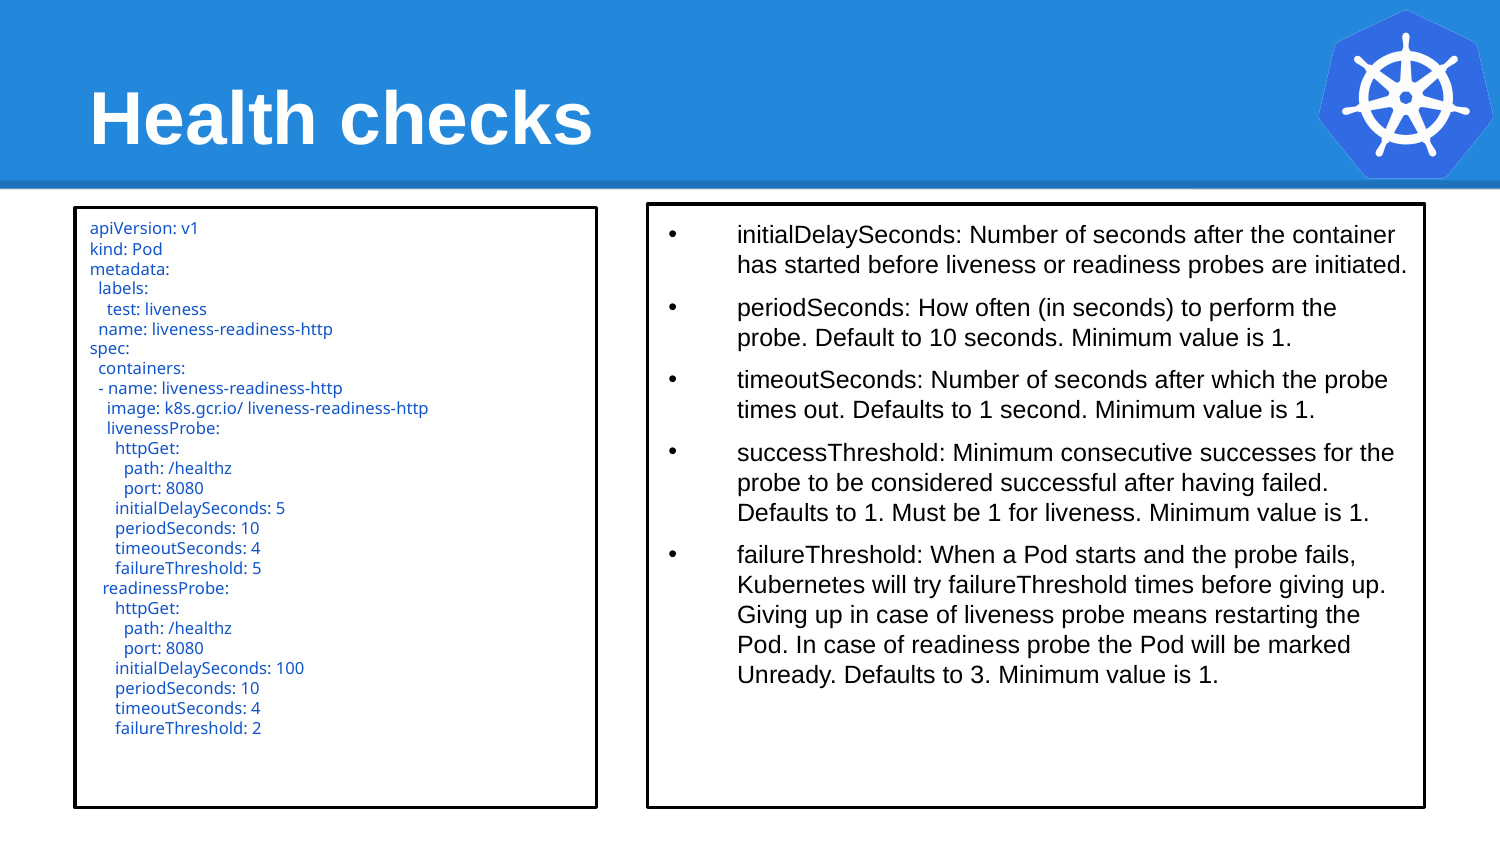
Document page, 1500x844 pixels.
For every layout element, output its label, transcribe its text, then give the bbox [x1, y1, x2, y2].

text_box Health checks [75, 33, 1425, 175]
picture [1318, 7, 1494, 182]
text_box initialDelaySeconds: Number of seconds after the container has started before liveness or readiness probes are initiated. periodSeconds: How often (in seconds) to perform the probe. Default to 10 seconds. Minimum value is 1. timeoutSeconds: Number of seconds after which the probe times out. Defaults to 1 second. Minimum value is 1. successThreshold: Minimum consecutive successes for the probe to be considered successful after having failed. Defaults to 1. Must be 1 for liveness. Minimum value is 1. failureThreshold: When a Pod starts and the probe fails, Kubernetes will try failureThreshold times before giving up. Giving up in case of liveness probe means restarting the Pod. In case of readiness probe the Pod will be marked Unready. Defaults to 3. Minimum value is 1. [647, 204, 1425, 808]
text_box apiVersion: v1 kind: Pod metadata: labels: test: liveness name: liveness-readiness-http spec: containers: - name: liveness-readiness-http image: k8s.gcr.io/ liveness-readiness-http livenessProbe: httpGet: path: /healthz port: 8080 initialDelaySeconds: 5 periodSeconds: 10 timeoutSeconds: 4 failureThreshold: 5 readinessProbe: httpGet: path: /healthz port: 8080 initialDelaySeconds: 100 periodSeconds: 10 timeoutSeconds: 4 failureThreshold: 2 [75, 207, 597, 808]
